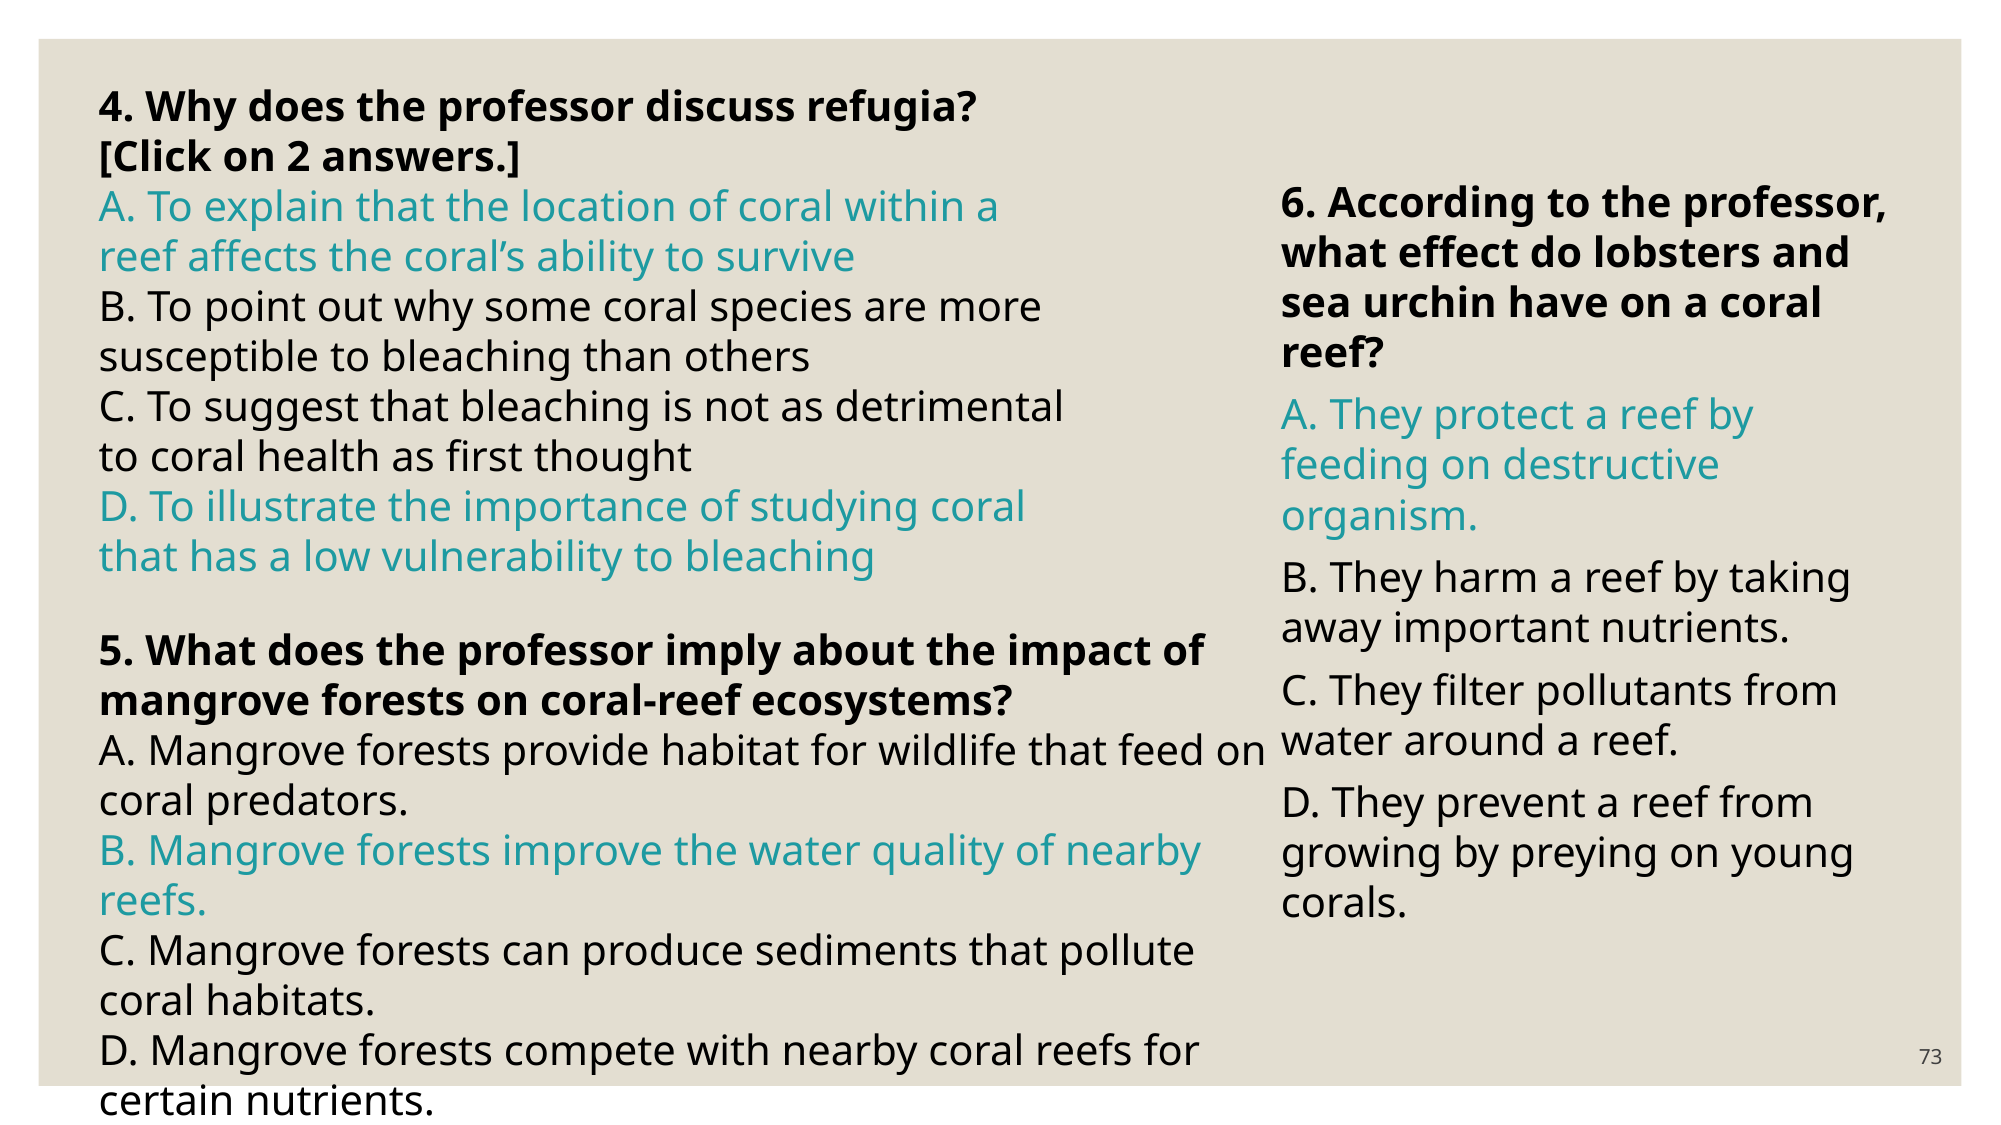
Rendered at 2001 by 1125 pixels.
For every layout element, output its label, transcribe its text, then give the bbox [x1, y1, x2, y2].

text_box 5. What does the professor imply about the impact of mangrove forests on coral-reef ecosystems? A. Mangrove forests provide habitat for wildlife that feed on coral predators. B. Mangrove forests improve the water quality of nearby reefs. C. Mangrove forests can produce sediments that pollute coral habitats. D. Mangrove forests compete with nearby coral reefs for certain nutrients. [83, 616, 1288, 1125]
slide_number 73 [1717, 1034, 1958, 1080]
text_box 6. According to the professor, what effect do lobsters and sea urchin have on a coral reef? A. They protect a reef by feeding on destructive organism. B. They harm a reef by taking away important nutrients. C. They filter pollutants from water around a reef. D. They prevent a reef from growing by preying on young corals. [1266, 168, 1916, 934]
text_box 4. Why does the professor discuss refugia? [Click on 2 answers.] A. To explain that the location of coral within a reef affects the coral’s ability to survive B. To point out why some coral species are more susceptible to bleaching than others C. To suggest that bleaching is not as detrimental to coral health as first thought D. To illustrate the importance of studying coral that has a low vulnerability to bleaching [83, 72, 1084, 588]
